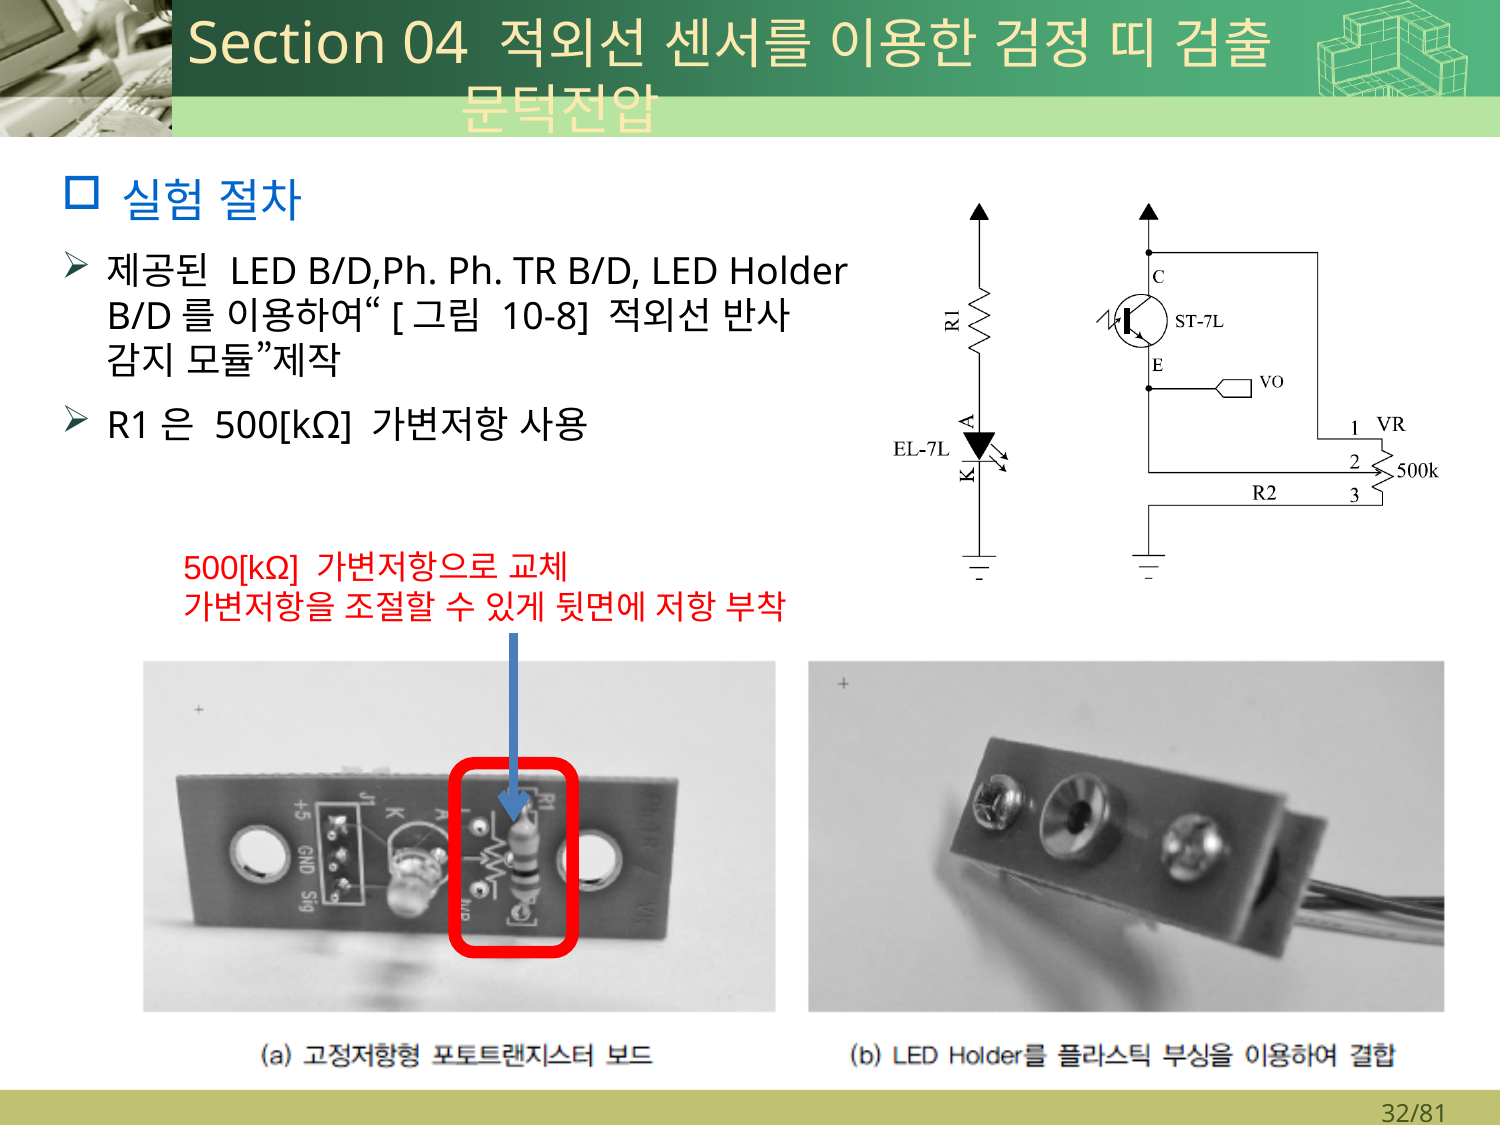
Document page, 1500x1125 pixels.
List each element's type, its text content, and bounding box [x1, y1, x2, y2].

title Section 04 적외선 센서를 이용한 검정 띠 검출 문턱전압 [172, 75, 1500, 94]
text_box [0, 0, 1500, 75]
picture [886, 191, 1443, 588]
text_box 500[kΩ] 가변저항으로 교체 가변저항을 조절할 수 있게 뒷면에 저항 부착 [168, 538, 803, 634]
picture [0, 75, 1500, 151]
picture [139, 656, 1452, 1080]
list 실험 절차 제공된 LED B/D,Ph. Ph. TR B/D, LED Holder B/D를 이용하여“[그림 10-8] 적외선 반사 감지 모듈”제작 R1은 500[kΩ] 가변저항 사용 [46, 164, 880, 1067]
